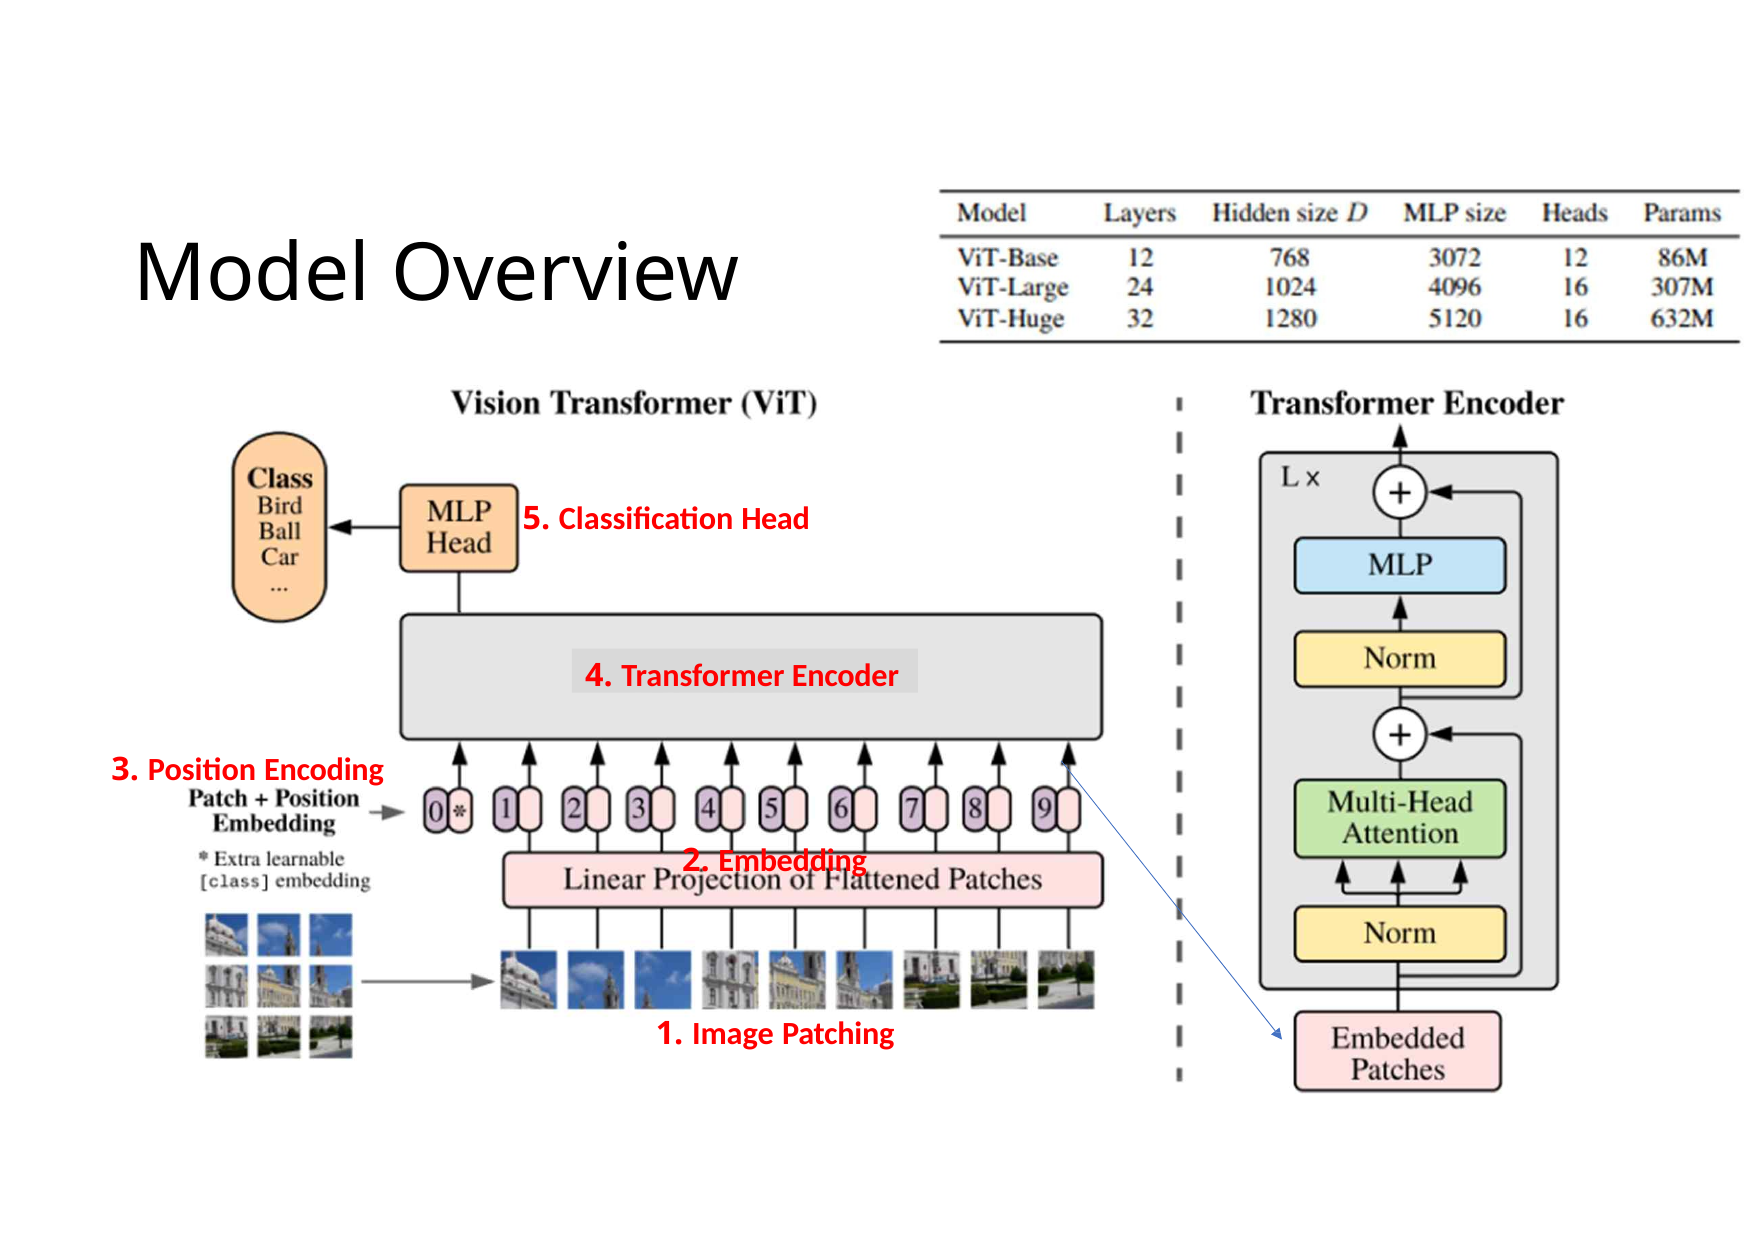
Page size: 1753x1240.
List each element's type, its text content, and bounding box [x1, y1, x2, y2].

picture [936, 187, 1744, 347]
title Model Overview [51, 173, 1666, 428]
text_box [170, 379, 1582, 1106]
text_box 3. Position Encoding [109, 745, 165, 787]
